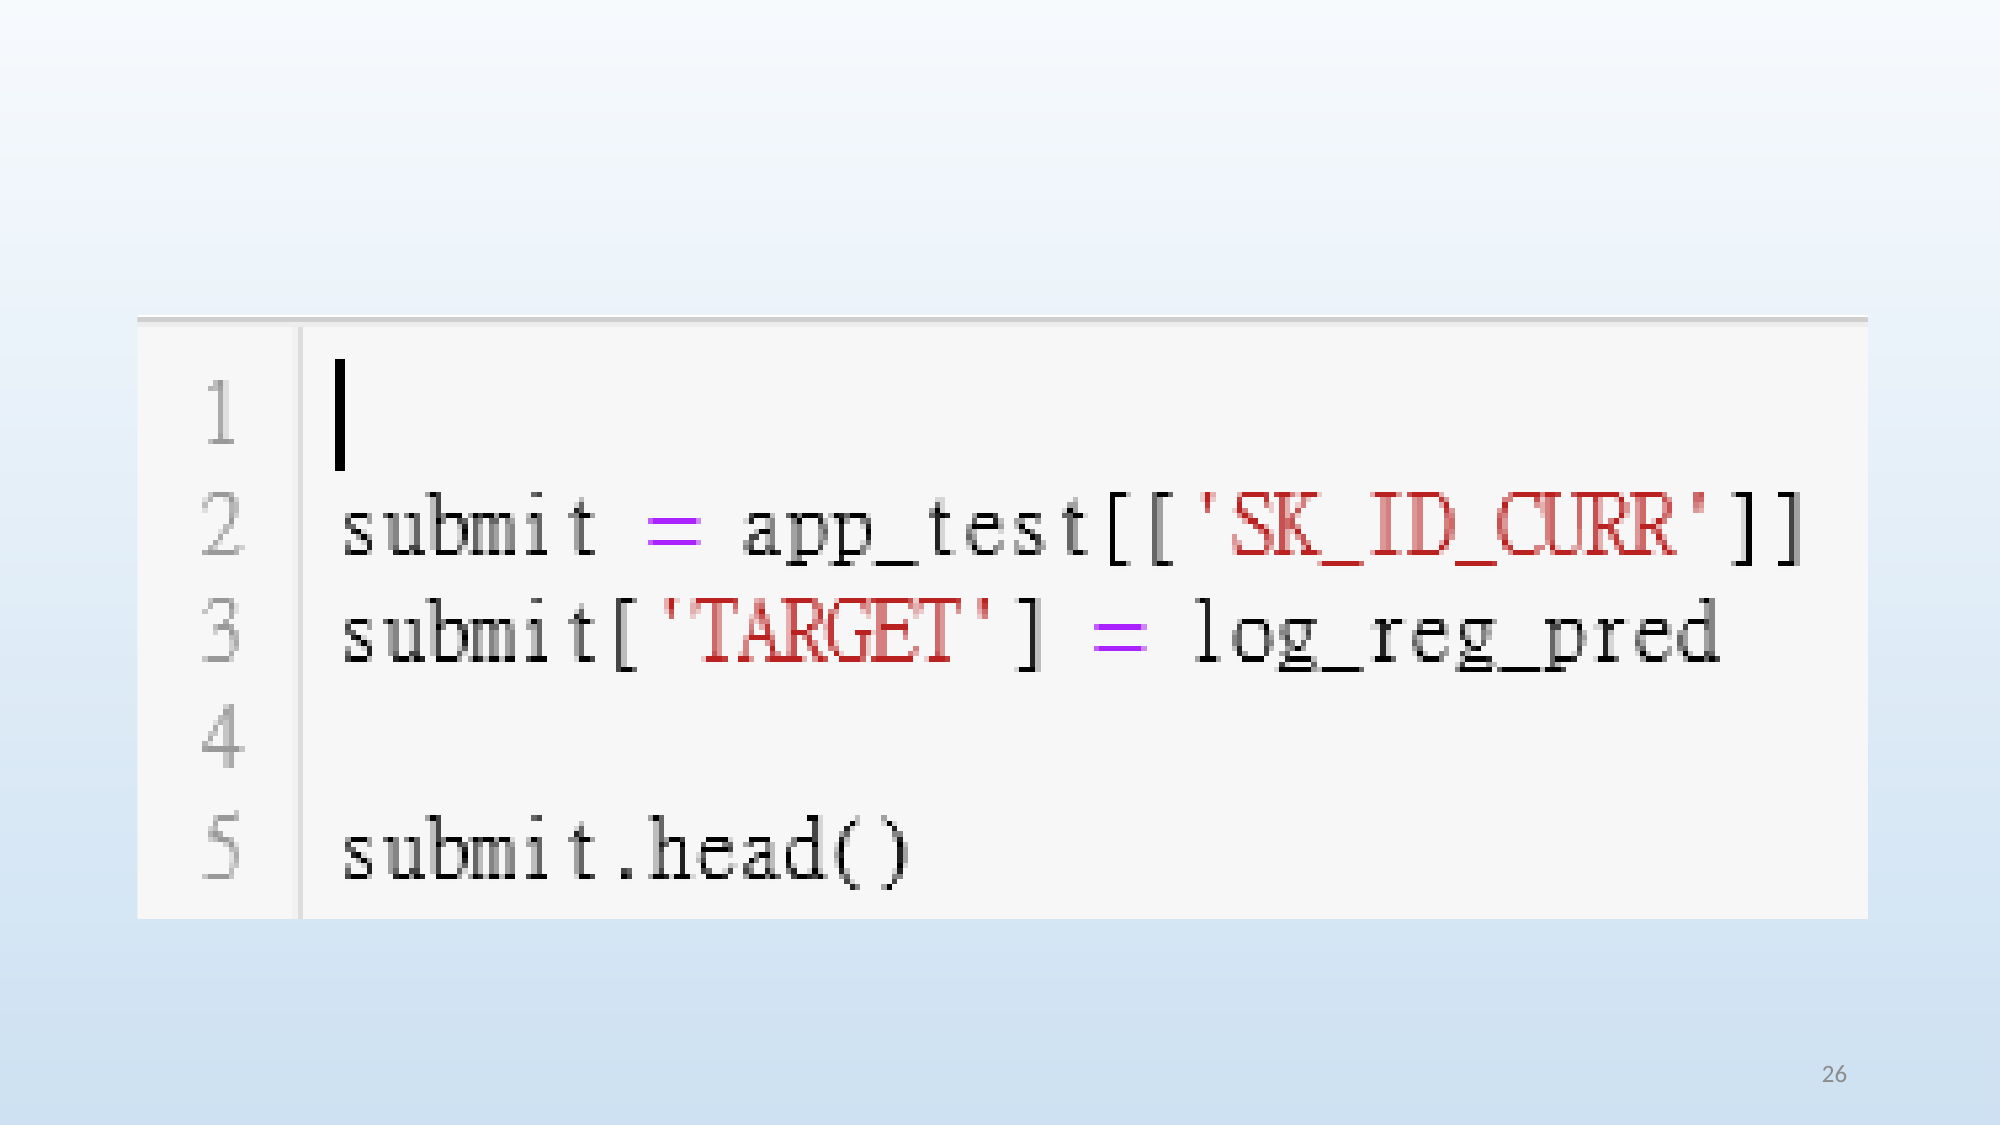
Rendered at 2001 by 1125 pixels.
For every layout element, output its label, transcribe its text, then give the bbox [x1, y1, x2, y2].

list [137, 315, 1868, 919]
slide_number 26 [1412, 1042, 1863, 1103]
